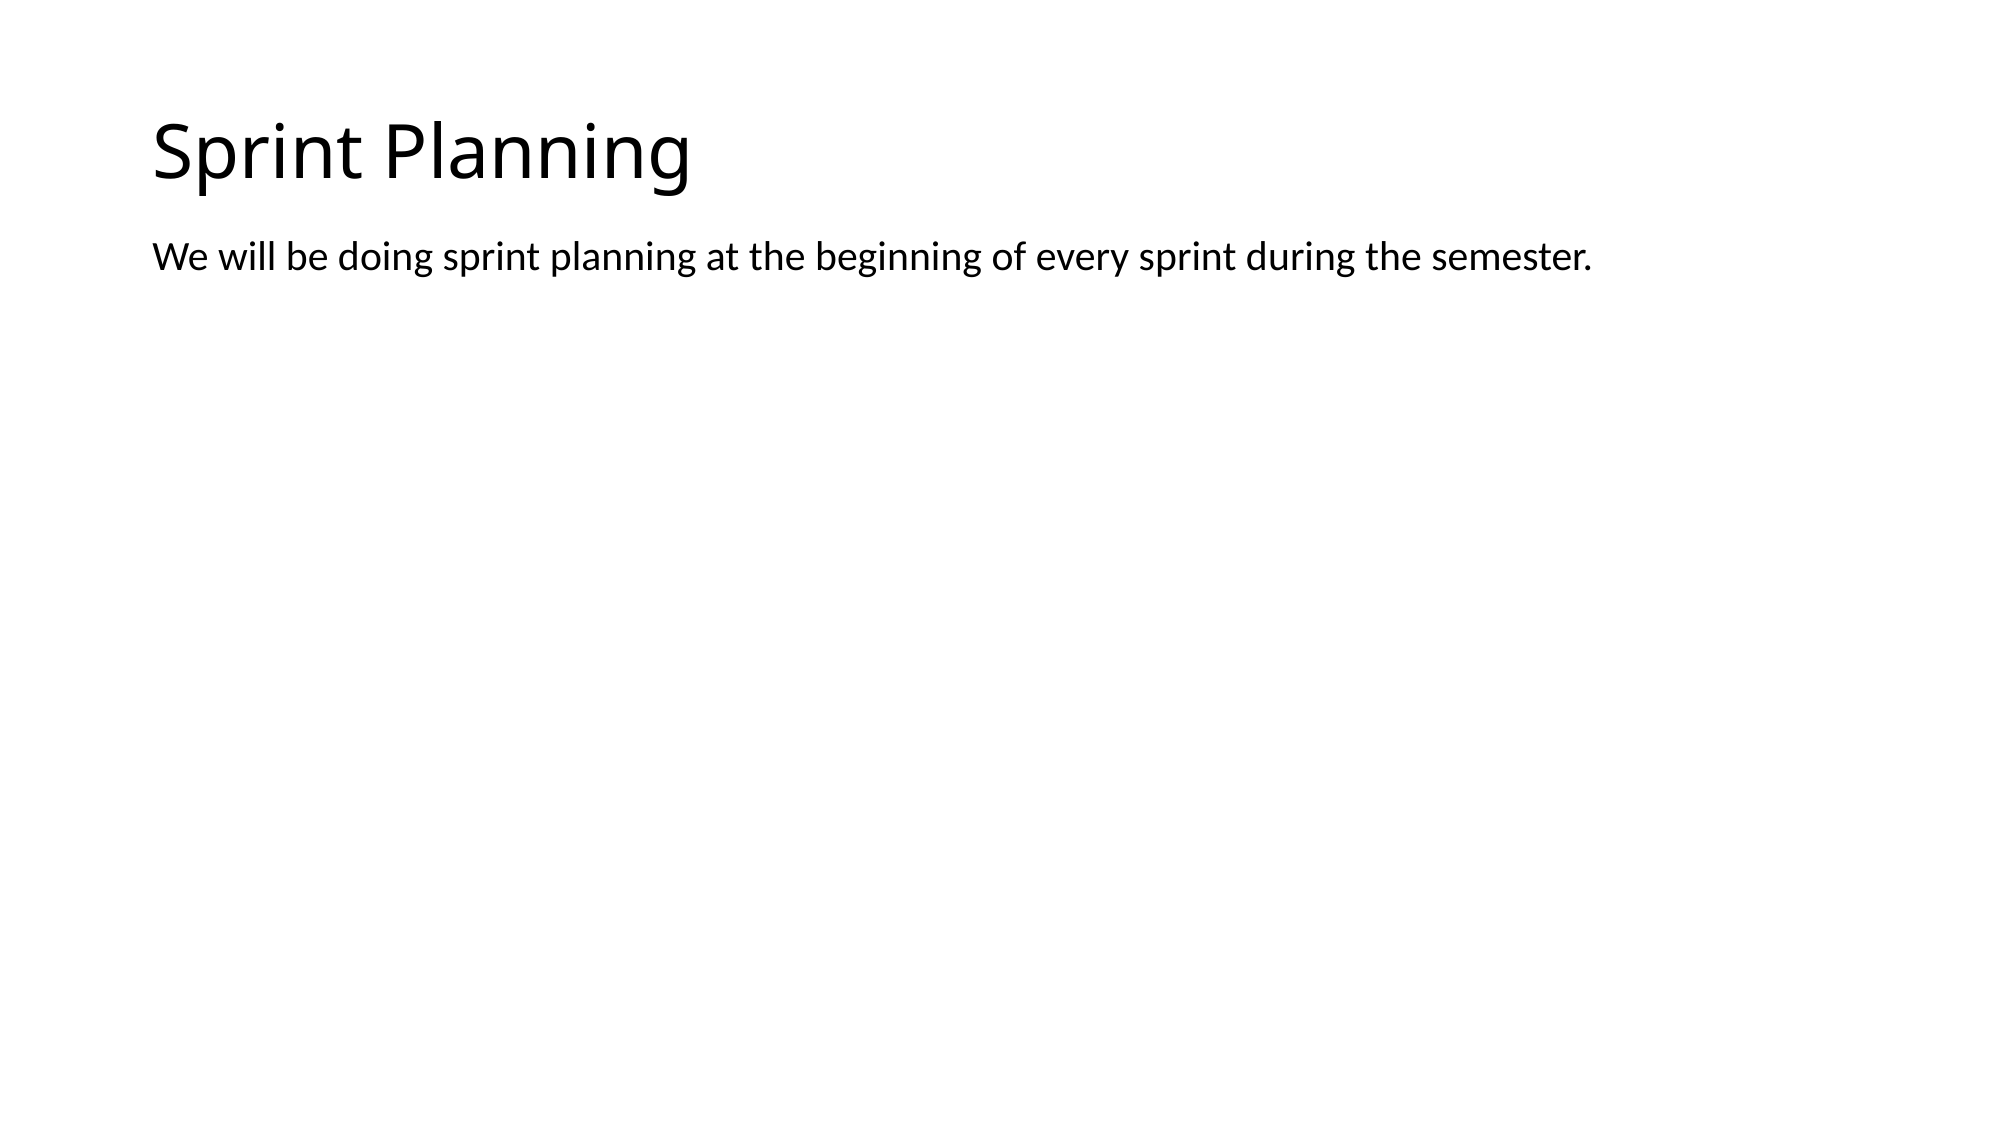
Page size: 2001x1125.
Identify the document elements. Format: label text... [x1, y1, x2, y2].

list We will be doing sprint planning at the beginning of every sprint during the semester. [137, 226, 1863, 1032]
title Sprint Planning [137, 92, 1863, 215]
